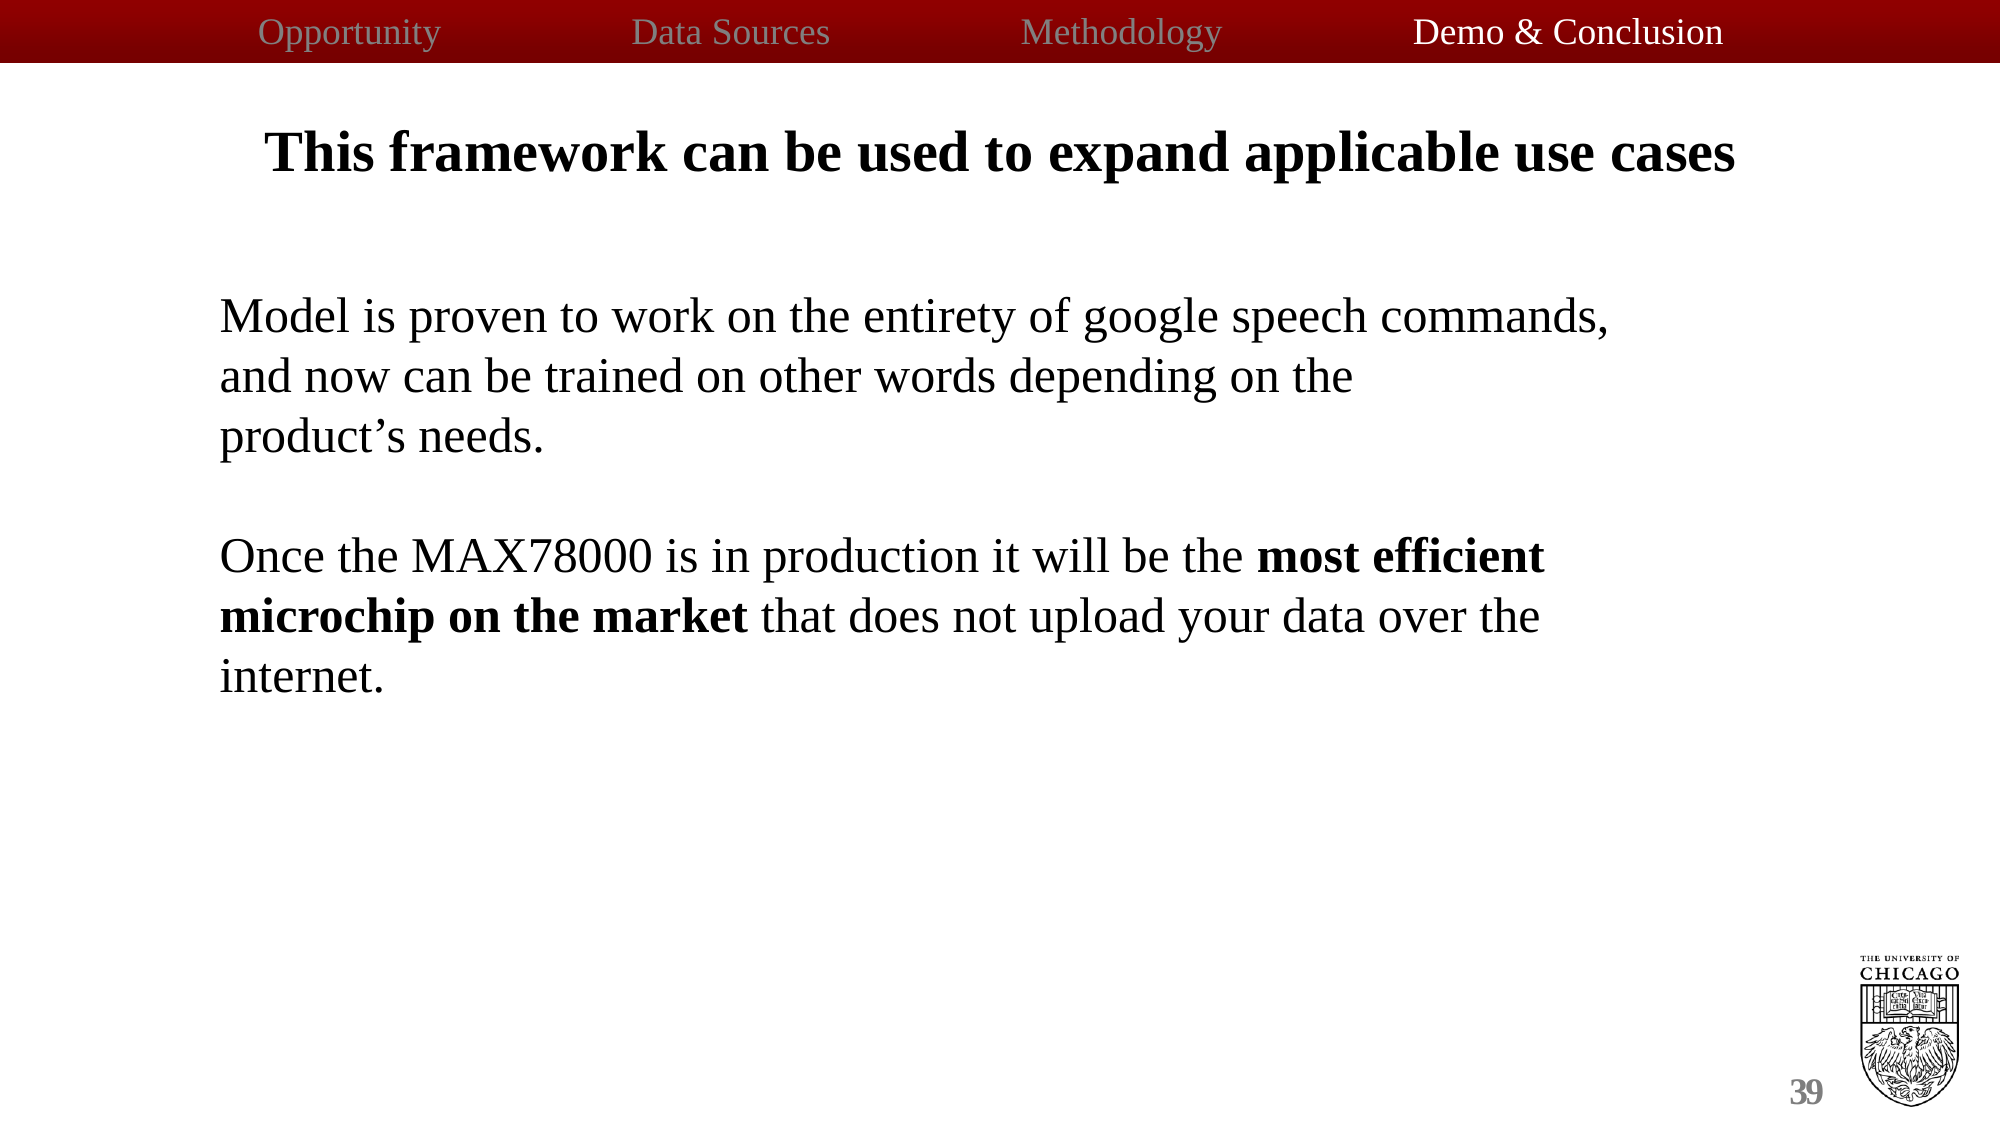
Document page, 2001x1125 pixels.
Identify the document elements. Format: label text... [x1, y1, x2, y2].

picture [0, 0, 2000, 63]
text_box Opportunity Data Sources Methodology Demo & Conclusion​ [242, 0, 1806, 60]
text_box Model is proven to work on the entirety of google speech commands, and now can be trained on other words depending on the product’s needs. Once the MAX78000 is in production it will be the most efficient microchip on the market that does not upload your data over the internet. [204, 275, 1677, 771]
text_box 39 [1783, 1069, 1831, 1112]
text_box This framework can be used to expand applicable use cases [218, 105, 1782, 191]
picture [1853, 949, 1966, 1113]
